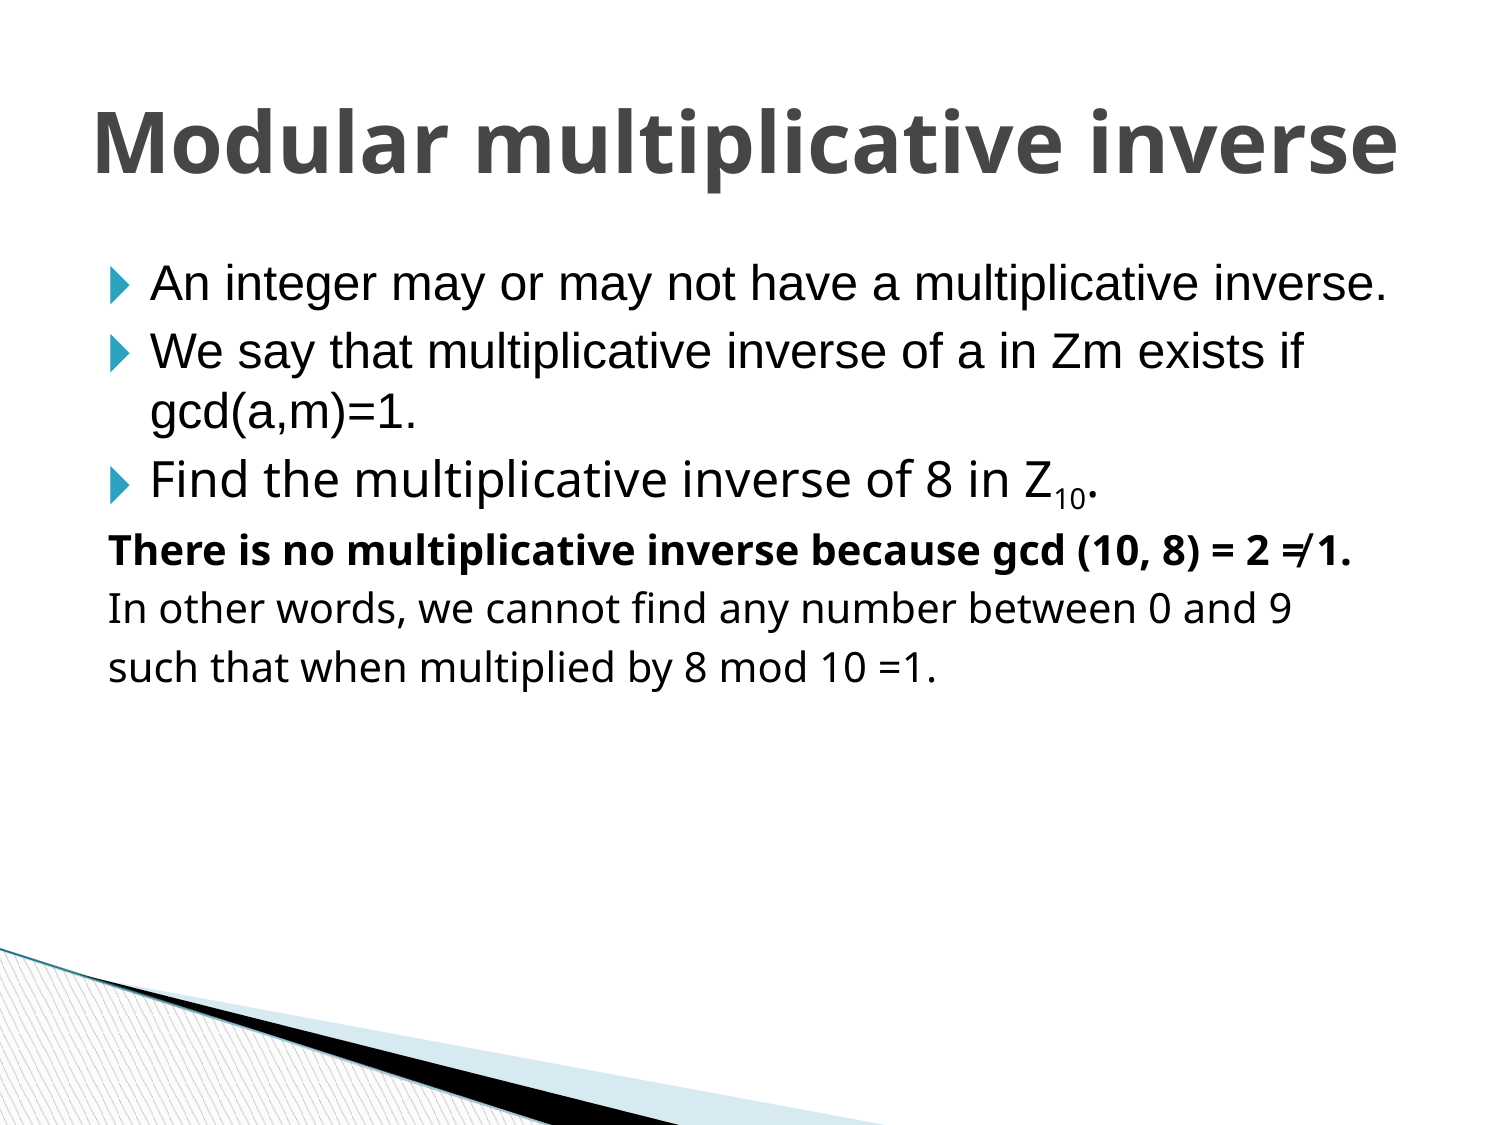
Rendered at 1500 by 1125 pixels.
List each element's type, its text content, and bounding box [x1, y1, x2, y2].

picture [0, 947, 559, 1125]
title Modular multiplicative inverse [75, 45, 1425, 233]
list An integer may or may not have a multiplicative inverse. We say that multiplicative inverse of a in Zm exists if gcd(a,m)=1. Find the multiplicative inverse of 8 in Z10. There is no multiplicative inverse because gcd (10, 8) = 2 ≠ 1. In other words, we cannot find any number between 0 and 9 such that when multiplied by 8 mod 10 =1. [75, 242, 1425, 986]
